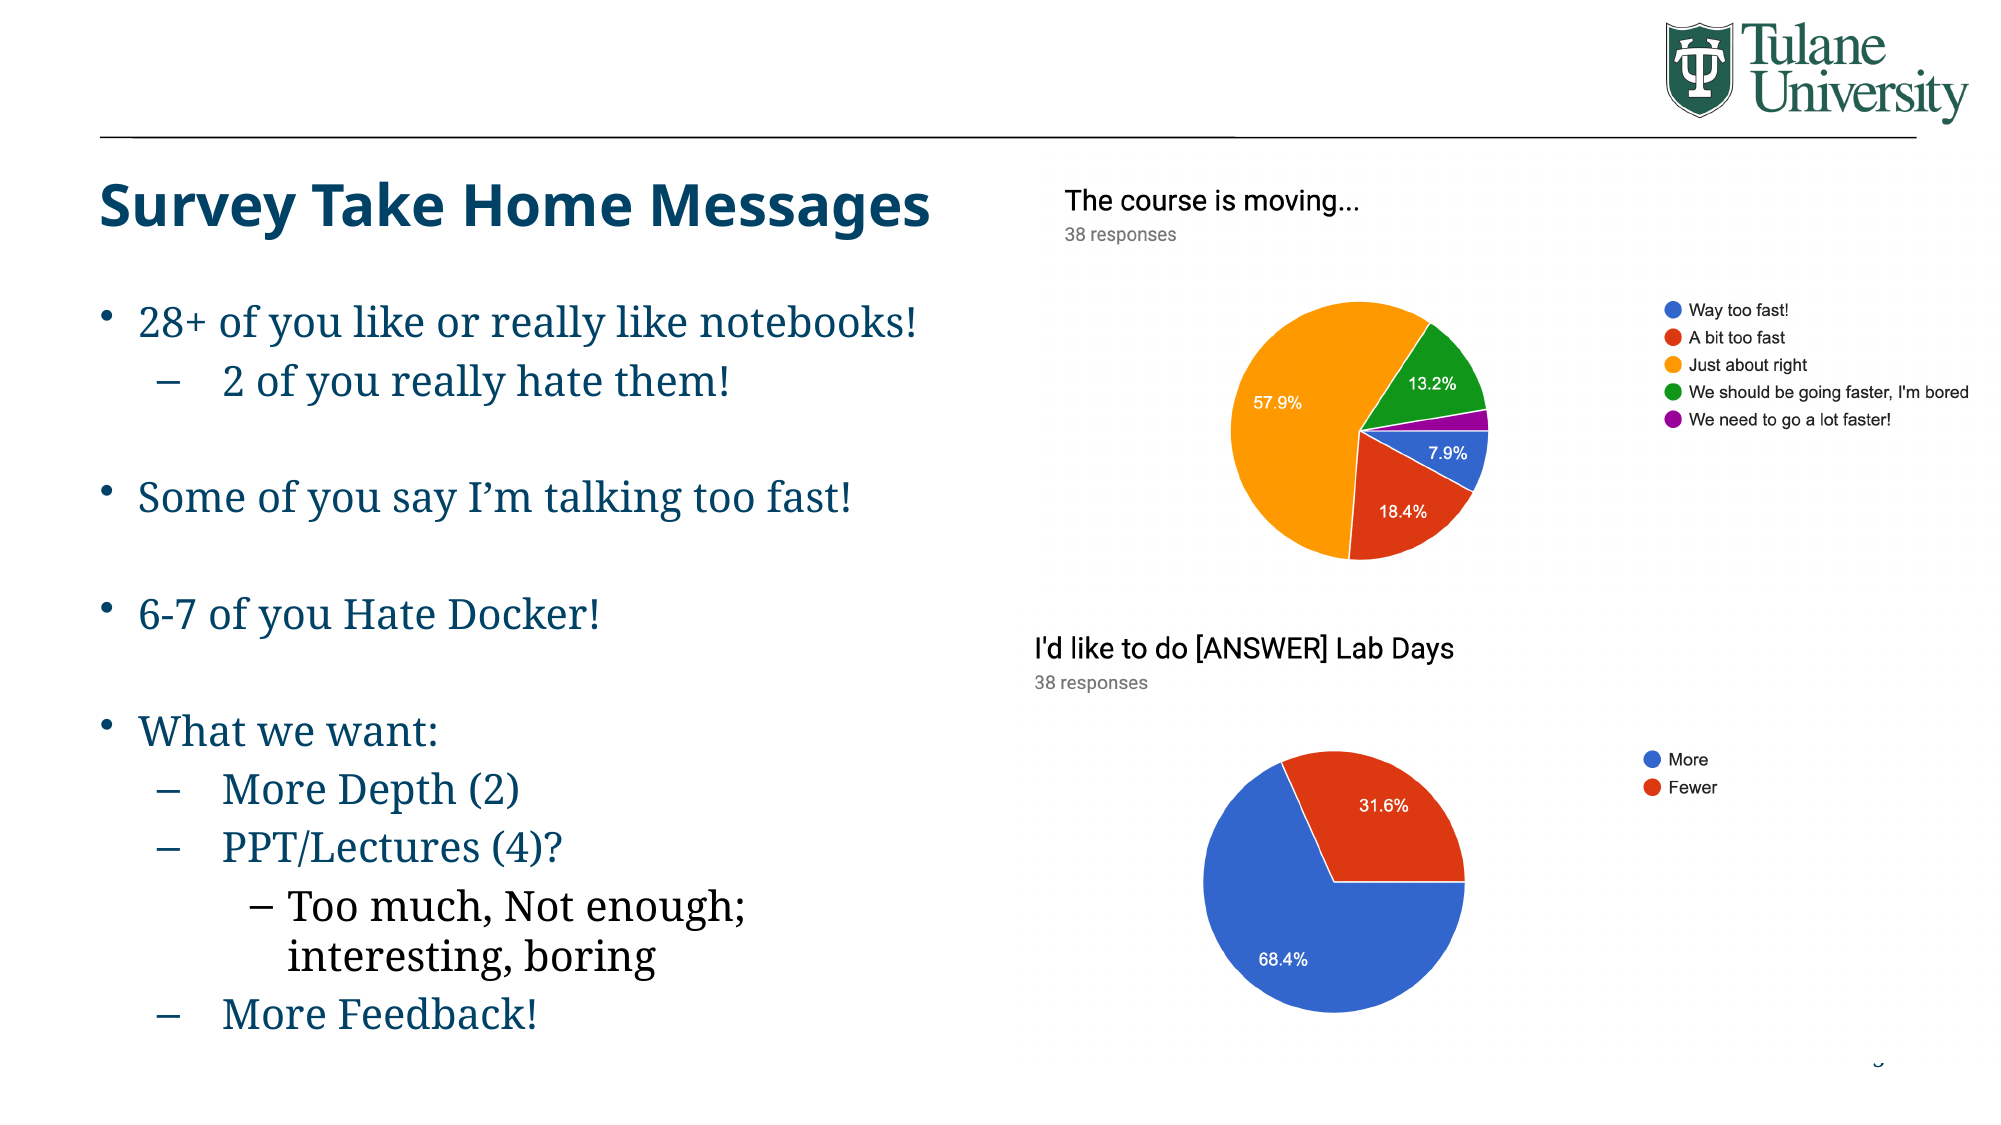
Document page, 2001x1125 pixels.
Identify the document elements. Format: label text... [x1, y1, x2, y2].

picture [999, 146, 2000, 1064]
picture [1666, 22, 1969, 136]
title Survey Take Home Messages [99, 167, 1025, 238]
list 28+ of you like or really like notebooks! 2 of you really hate them! Some of you say I’m talking too fast! 6-7 of you Hate Docker! What we want: More Depth (2) PPT/Lectures (4)? Too much, Not enough; interesting, boring More Feedback! [99, 295, 1025, 1006]
